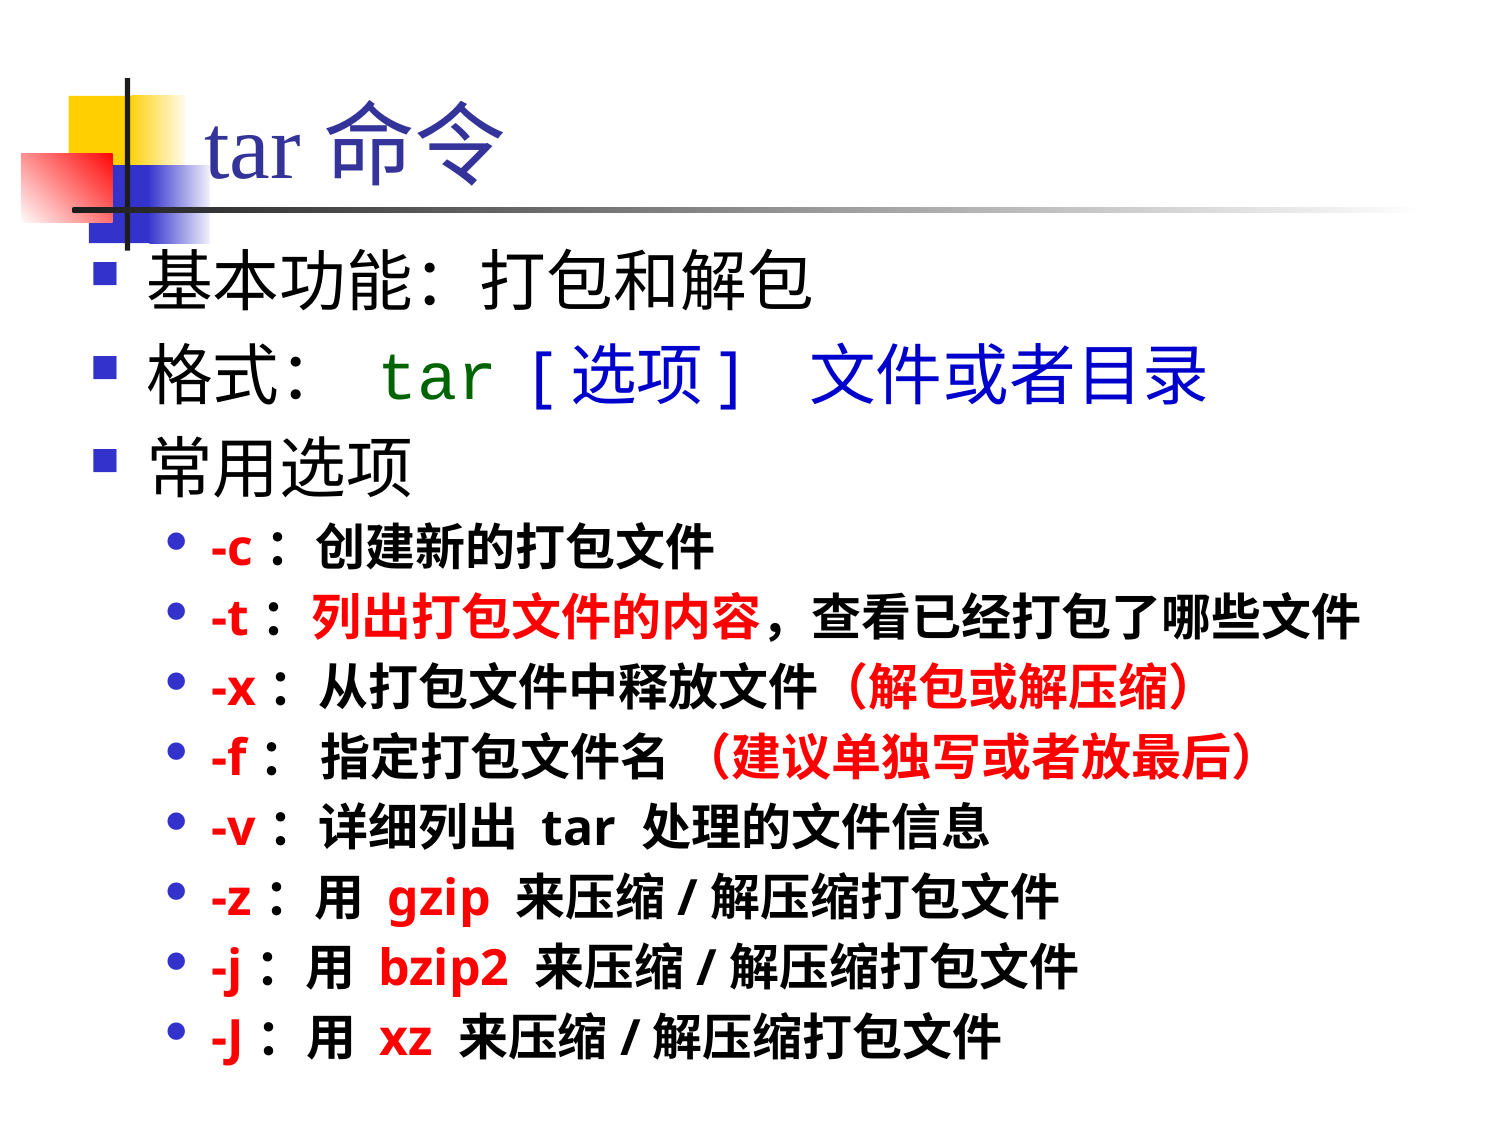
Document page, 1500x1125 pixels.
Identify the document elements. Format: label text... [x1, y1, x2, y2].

title tar命令 [189, 31, 1468, 205]
list 基本功能：打包和解包 格式： tar [选项] 文件或者目录 常用选项 -c：创建新的打包文件 -t：列出打包文件的内容，查看已经打包了哪些文件 -x：从打包文件中释放文件（解包或解压缩） -f： 指定打包文件名 （建议单独写或者放最后） -v：详细列出 tar 处理的文件信息 -z：用 gzip 来压缩/解压缩打包文件 -j：用 bzip2 来压缩/解压缩打包文件 -J：用 xz 来压缩/解压缩打包文件 [75, 231, 1425, 1065]
